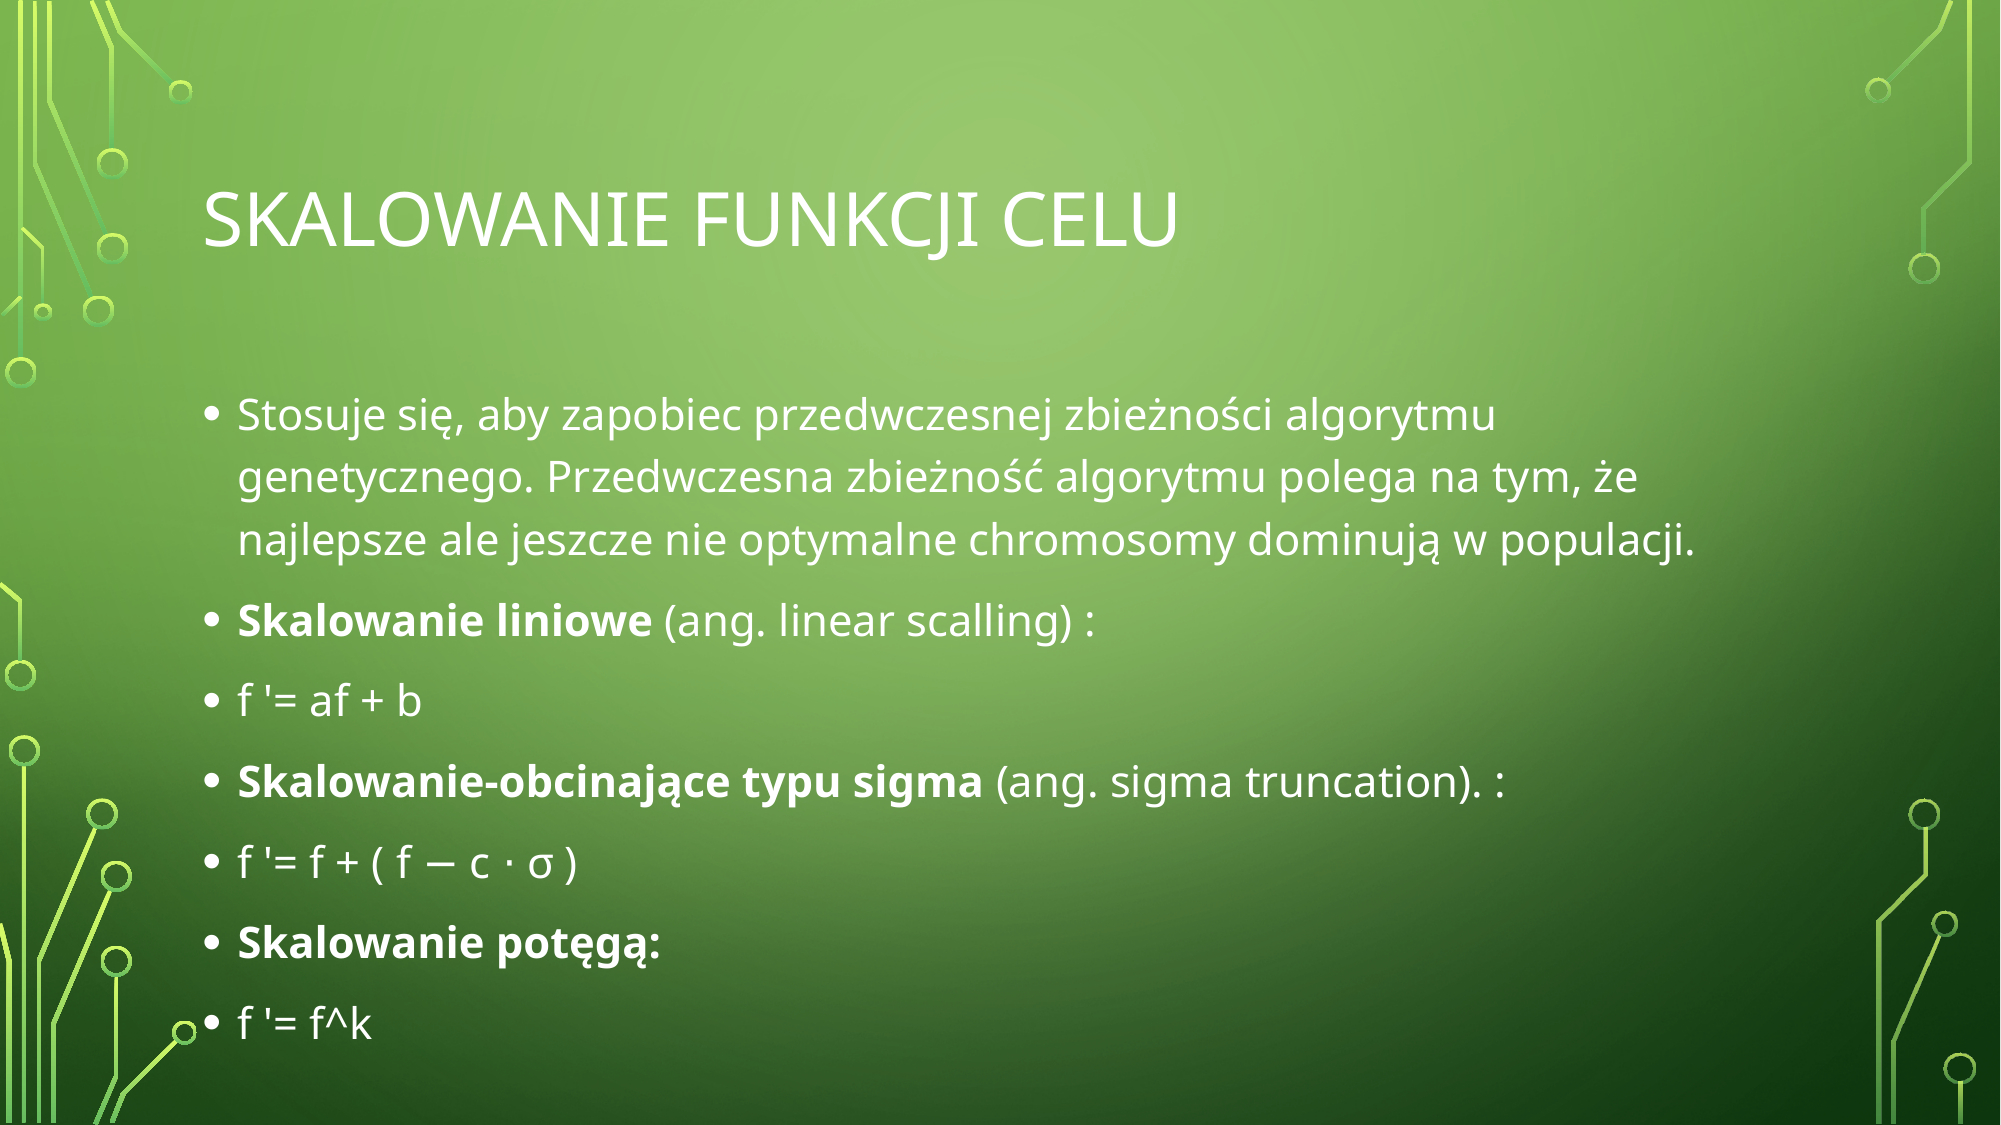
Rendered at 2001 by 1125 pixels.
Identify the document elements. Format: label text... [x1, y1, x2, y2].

list Stosuje się, aby zapobiec przedwczesnej zbieżności algorytmu genetycznego. Przedwczesna zbieżność algorytmu polega na tym, że najlepsze ale jeszcze nie optymalne chromosomy dominują w populacji. Skalowanie liniowe (ang. linear scalling) : f '= af + b Skalowanie-obcinające typu sigma (ang. sigma truncation). : f '= f + ( f − c ⋅ σ ) Skalowanie potęgą: f '= f^k [187, 369, 1813, 1061]
title Skalowanie funkcji celu [187, 101, 1813, 344]
